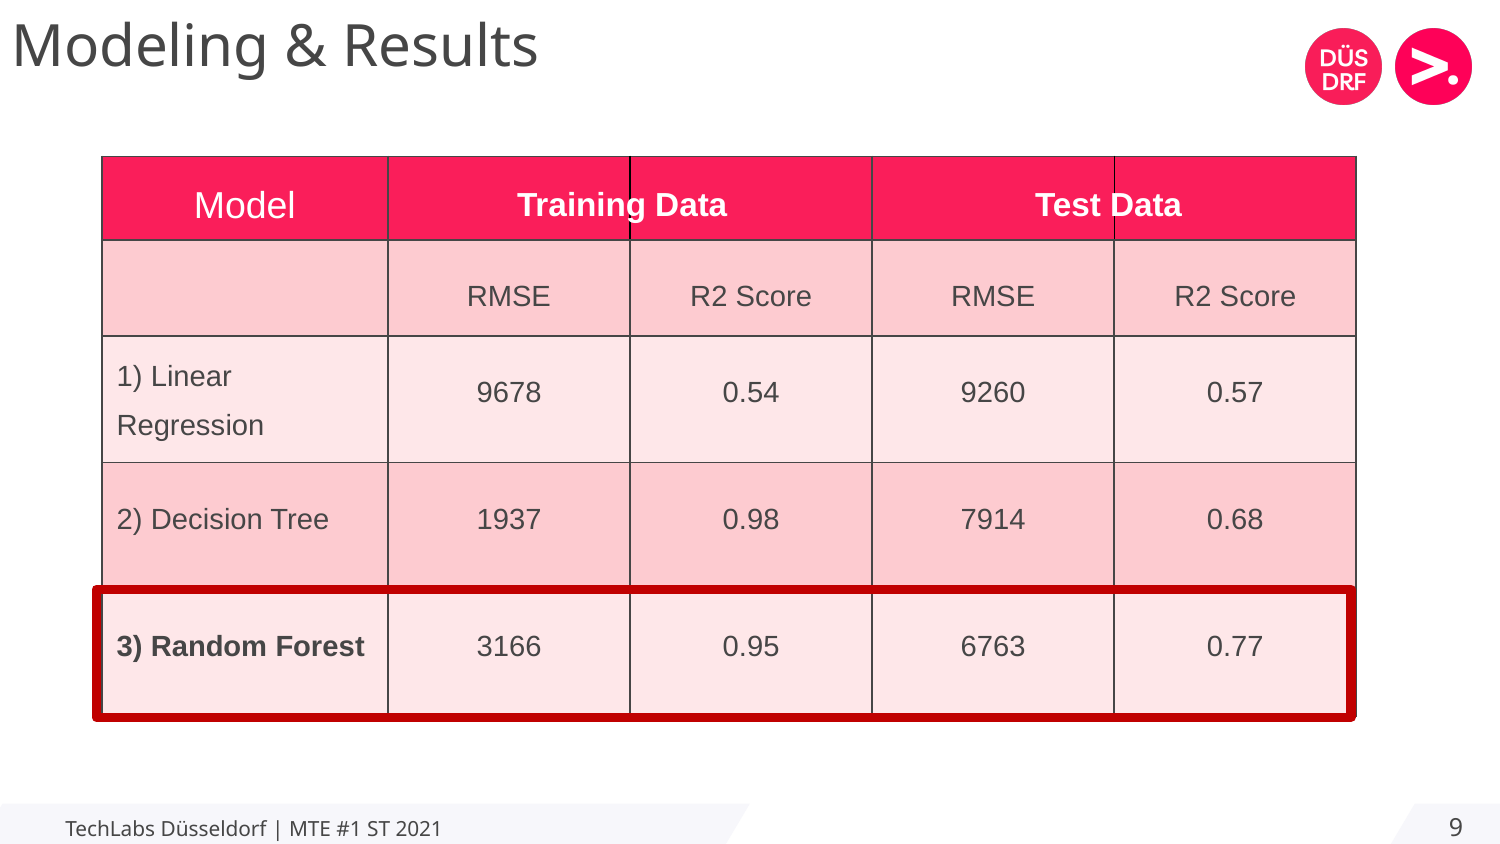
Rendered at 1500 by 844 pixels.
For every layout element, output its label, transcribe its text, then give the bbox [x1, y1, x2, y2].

table_cell 0.68 [1115, 463, 1355, 589]
table_header [631, 157, 871, 239]
table_cell R2 Score [631, 241, 871, 335]
table_cell 0.57 [1115, 337, 1355, 462]
table_cell 0.98 [631, 463, 871, 589]
table_cell 7914 [873, 463, 1113, 589]
table_cell R2 Score [1115, 241, 1355, 335]
table_cell 1) Linear Regression [103, 337, 387, 462]
table_header [389, 157, 629, 239]
table_cell 2) Decision Tree [103, 463, 387, 589]
picture [1305, 28, 1382, 105]
table_header Model [103, 157, 387, 239]
picture [1395, 28, 1472, 105]
table_cell RMSE [389, 241, 629, 335]
text_box Test Data [986, 176, 1240, 231]
table_cell 1937 [389, 463, 629, 589]
table_header [1115, 157, 1355, 239]
text_box 9 [1437, 805, 1489, 844]
title Modeling & Results [0, 0, 1294, 95]
table_cell 9260 [873, 337, 1113, 462]
text_box [96, 589, 1352, 718]
text_box Training Data [502, 176, 756, 231]
table_cell [103, 241, 387, 335]
table_cell 0.54 [631, 337, 871, 462]
table_header [873, 157, 1114, 239]
table_cell 9678 [389, 337, 629, 462]
table_cell RMSE [873, 241, 1113, 335]
